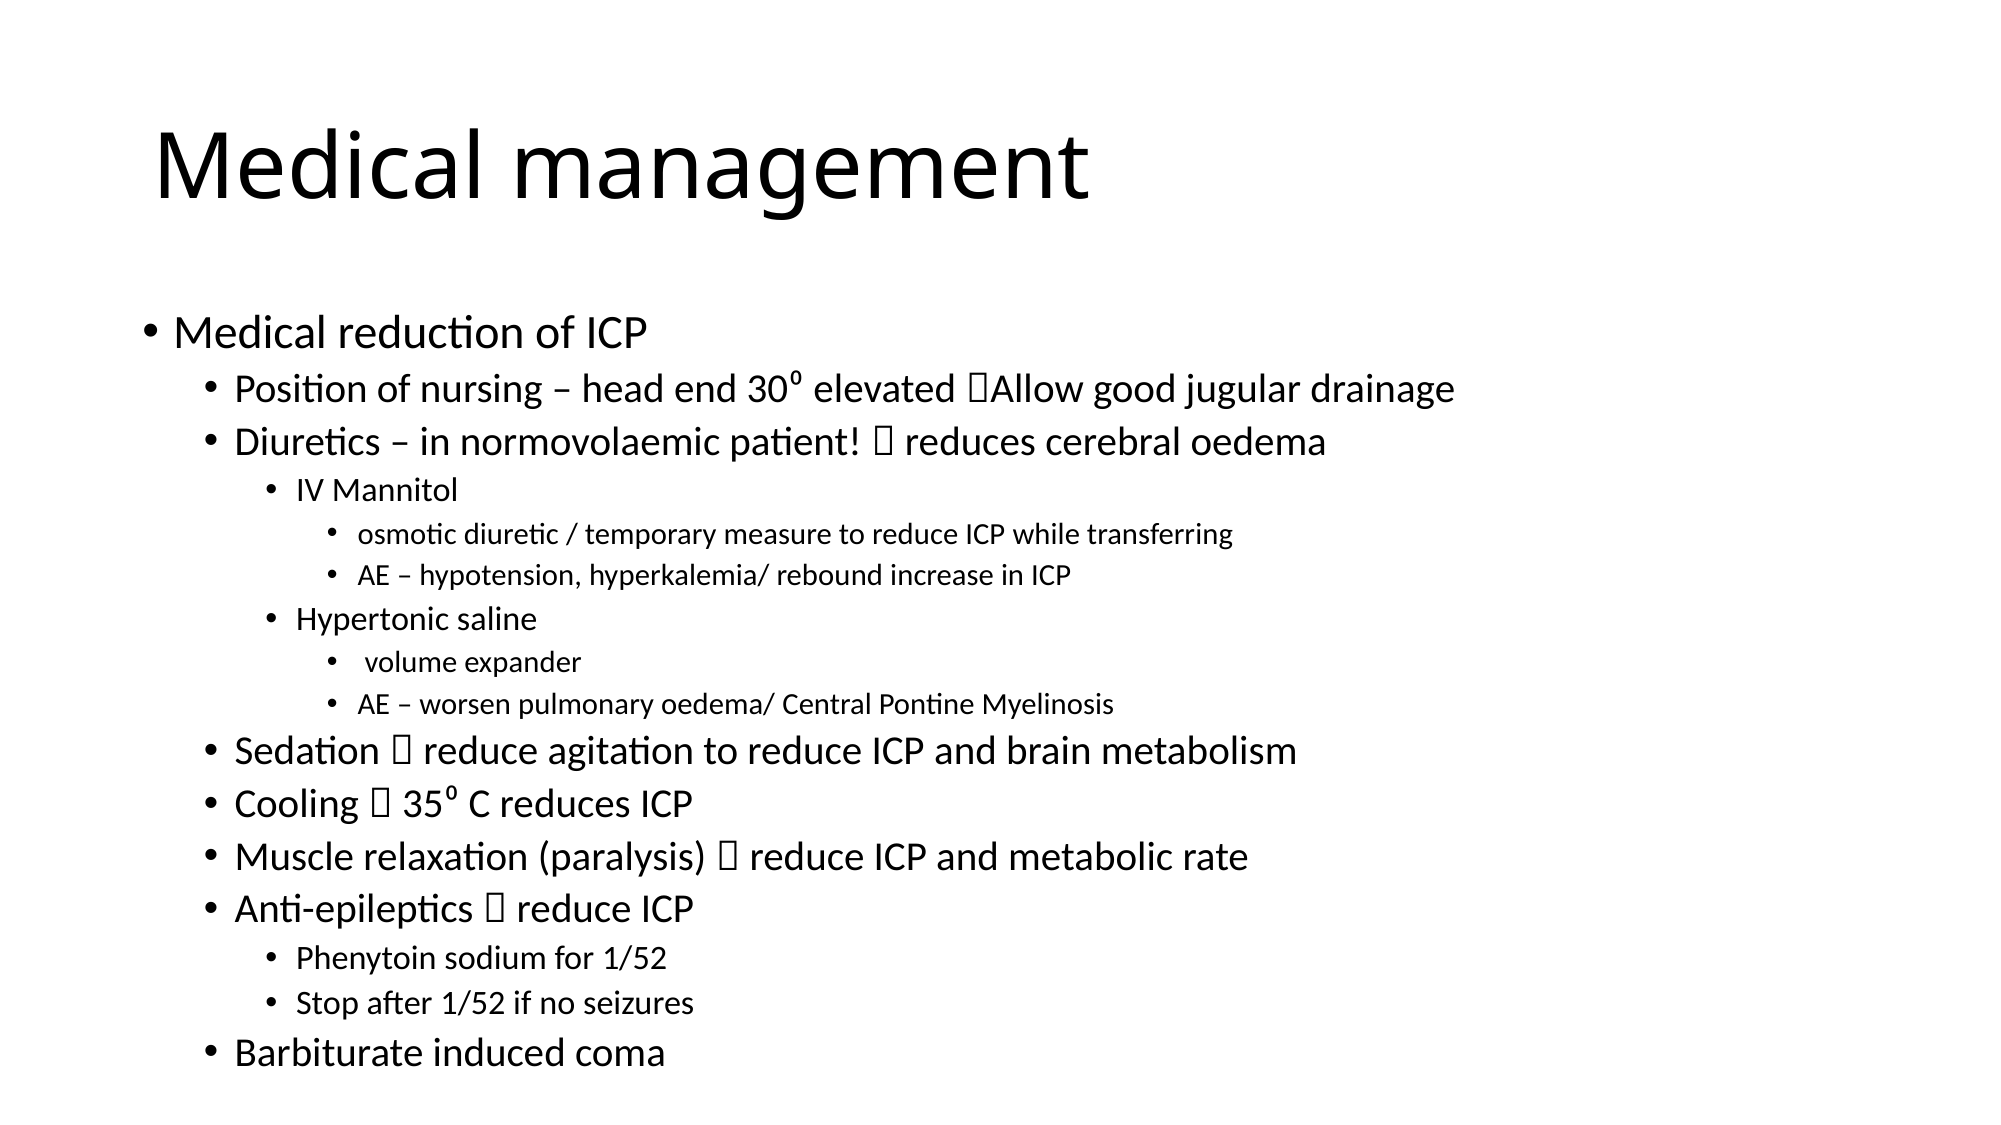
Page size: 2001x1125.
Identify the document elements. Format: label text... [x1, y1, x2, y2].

title Medical management [137, 59, 1863, 278]
list Medical reduction of ICP Position of nursing – head end 30⁰ elevated Allow good jugular drainage Diuretics – in normovolaemic patient!  reduces cerebral oedema IV Mannitol osmotic diuretic / temporary measure to reduce ICP while transferring AE – hypotension, hyperkalemia/ rebound increase in ICP Hypertonic saline volume expander AE – worsen pulmonary oedema/ Central Pontine Myelinosis Sedation  reduce agitation to reduce ICP and brain metabolism Cooling  35⁰ C reduces ICP Muscle relaxation (paralysis)  reduce ICP and metabolic rate Anti-epileptics  reduce ICP Phenytoin sodium for 1/52 Stop after 1/52 if no seizures Barbiturate induced coma [127, 299, 1863, 1091]
